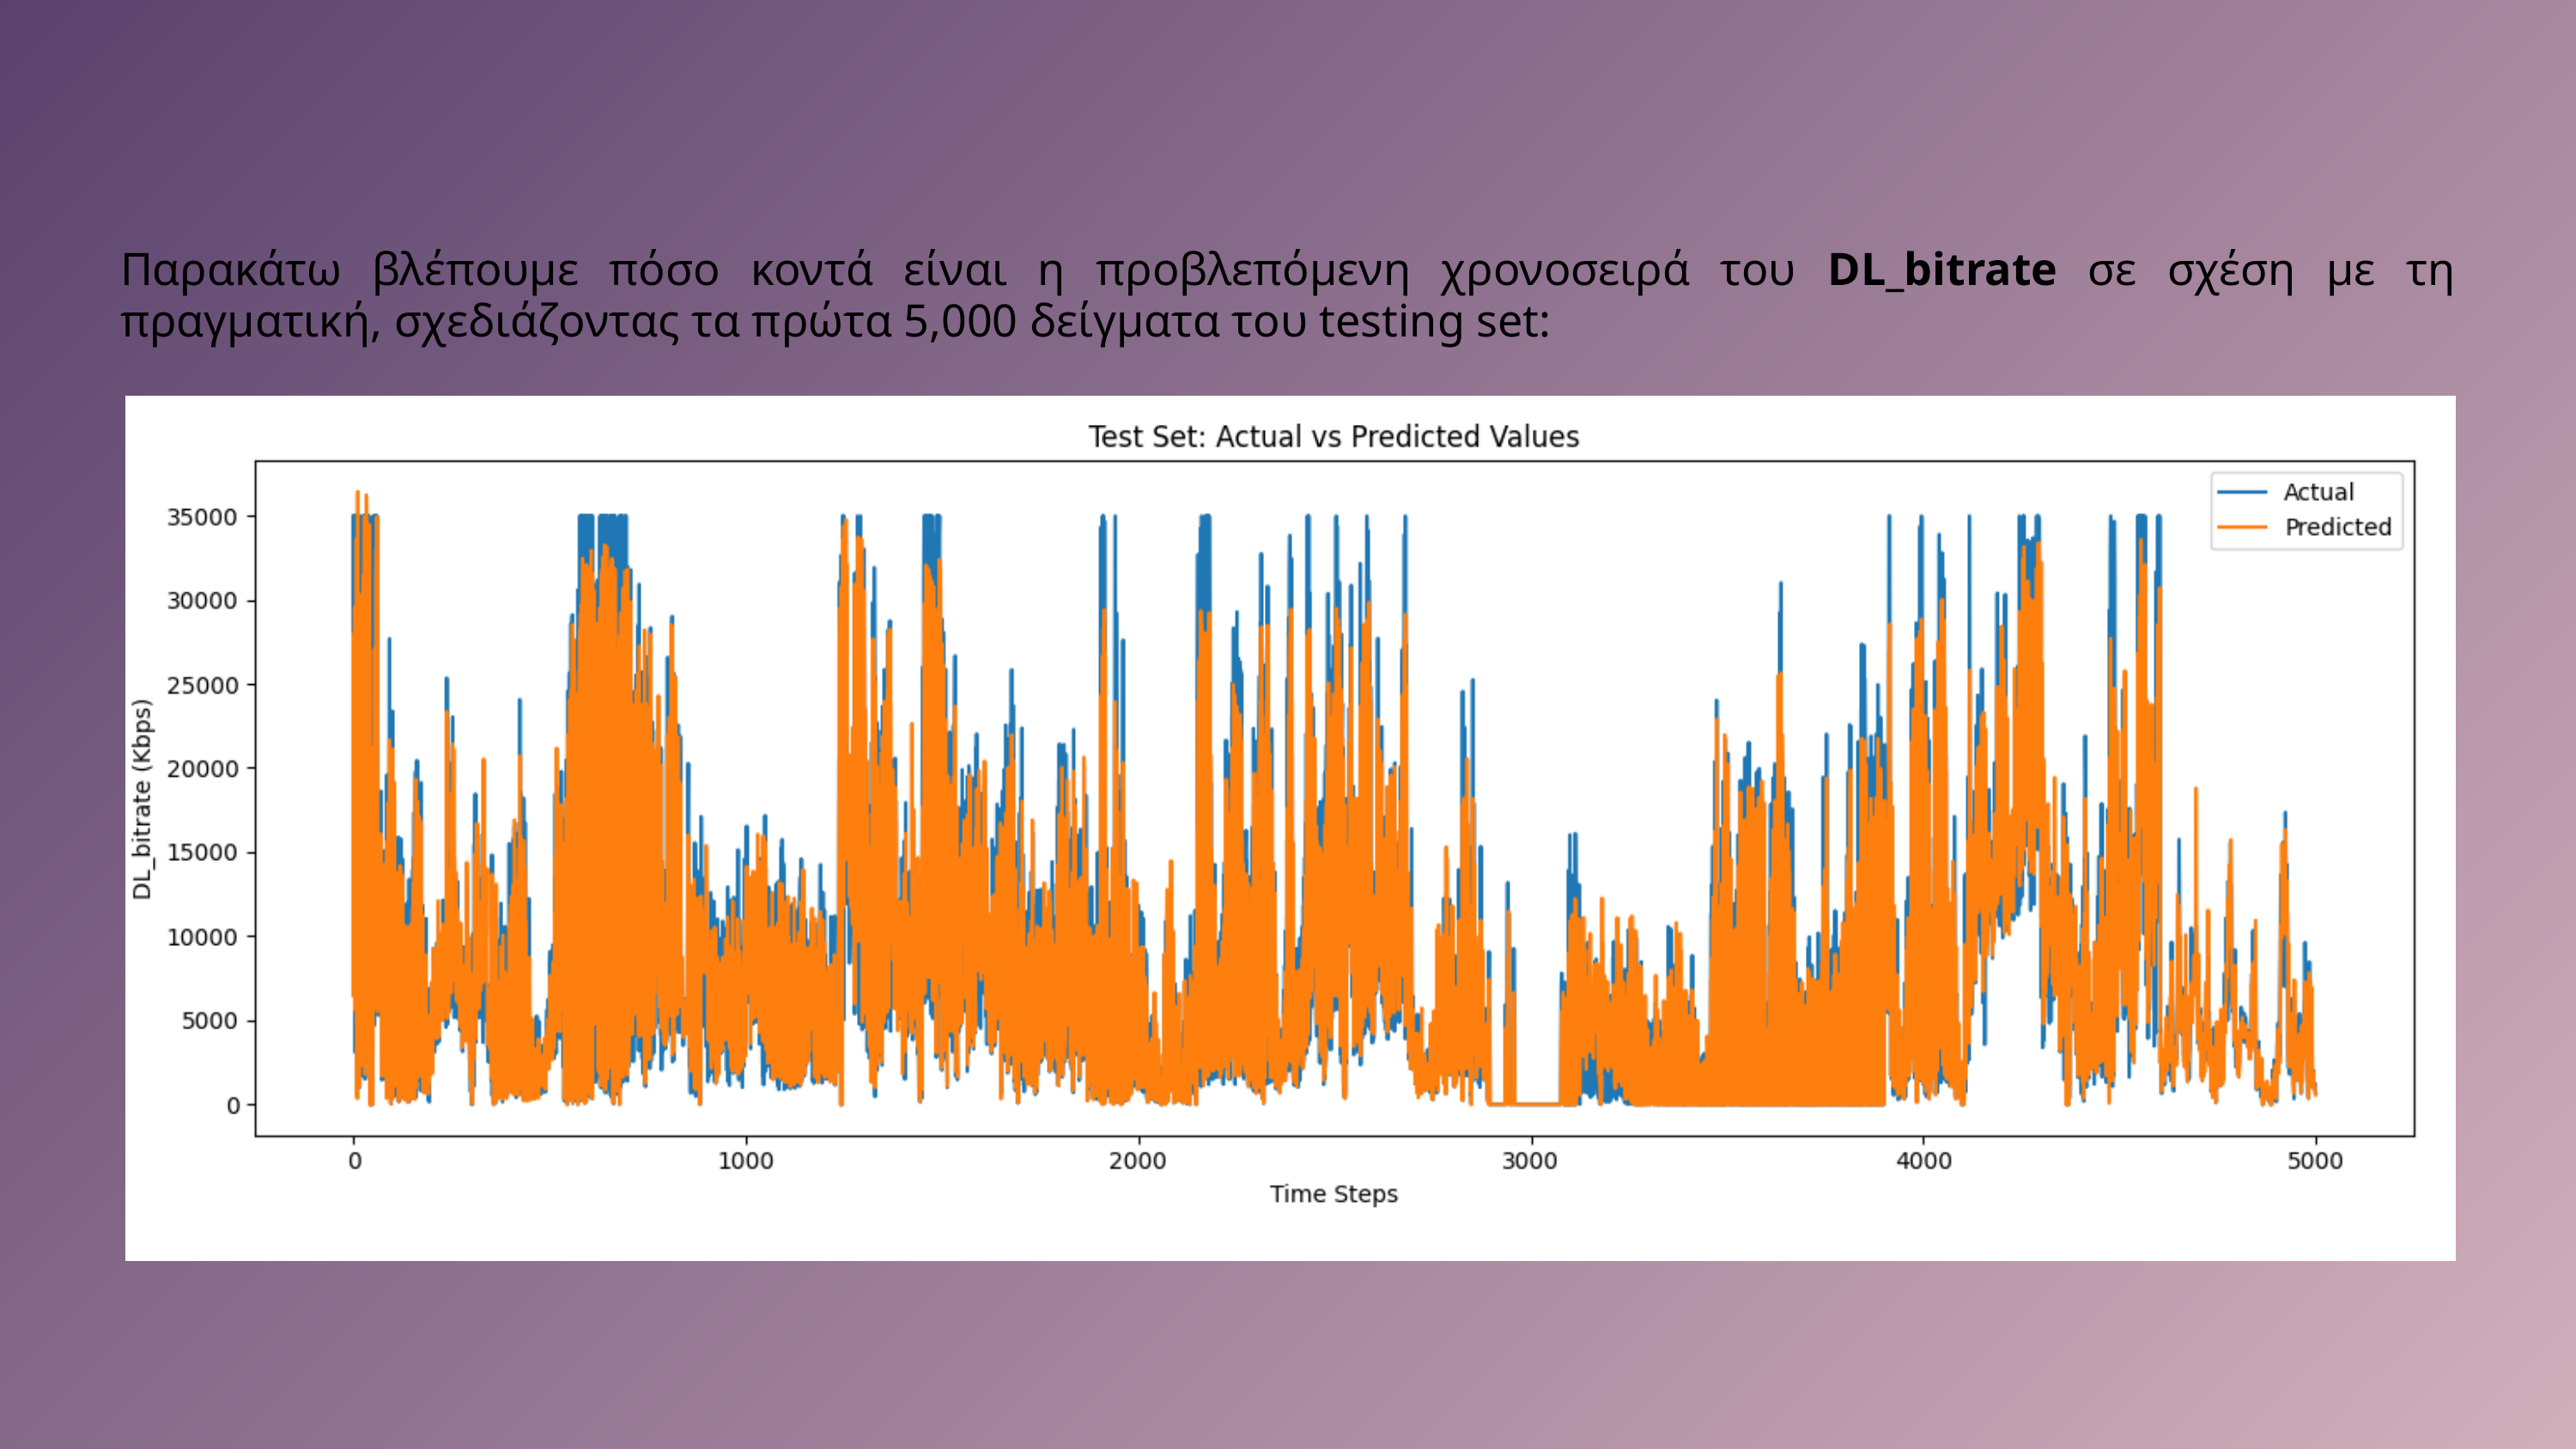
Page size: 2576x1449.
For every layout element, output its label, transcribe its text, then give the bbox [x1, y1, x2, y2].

text_box Παρακάτω βλέπουμε πόσο κοντά είναι η προβλεπόμενη χρονοσειρά του DL_bitrate σε σχέση με τη πραγματική, σχεδιάζοντας τα πρώτα 5,000 δείγματα του testing set: [119, 242, 2456, 346]
text_box [125, 396, 2456, 1261]
